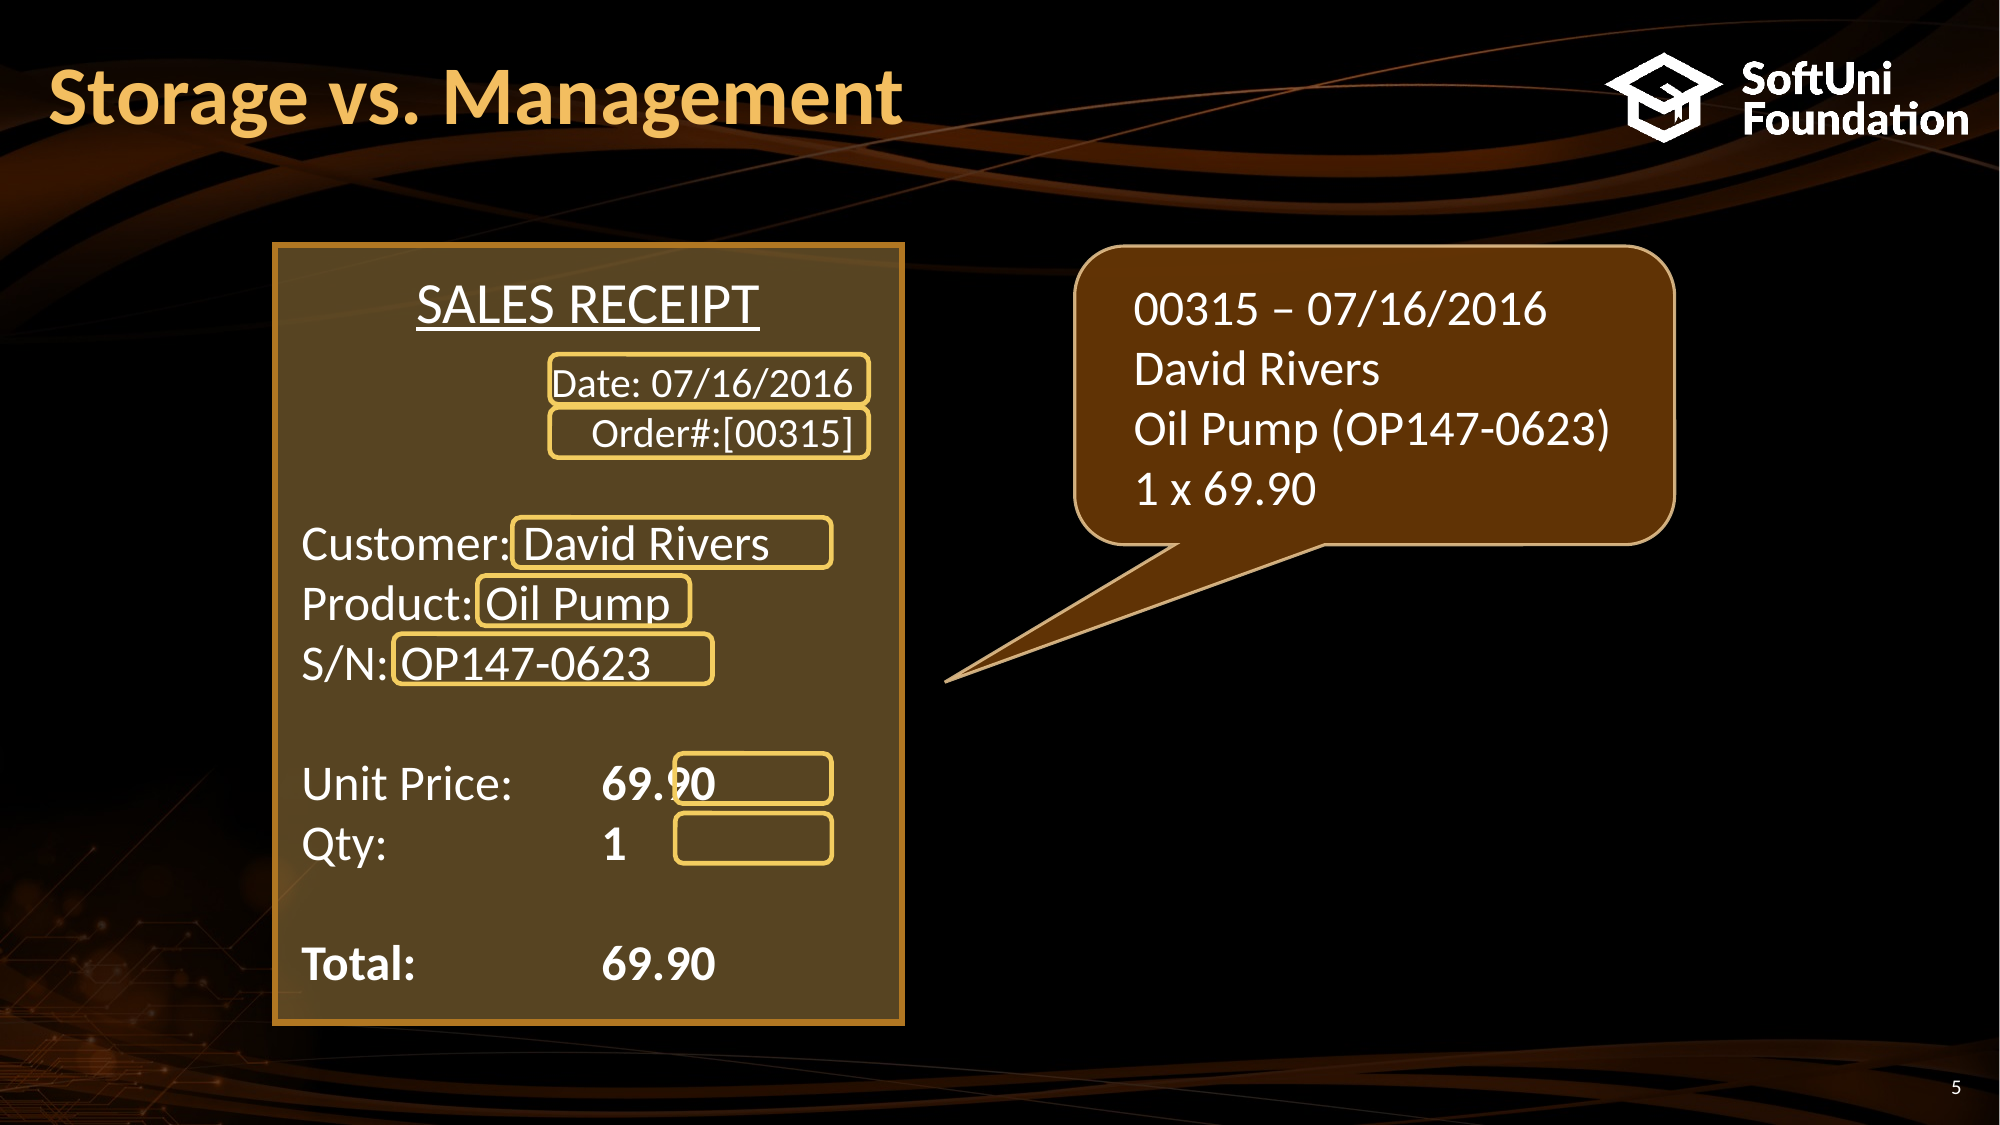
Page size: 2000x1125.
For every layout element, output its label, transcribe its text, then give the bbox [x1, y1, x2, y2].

text_box [511, 516, 833, 569]
slide_number 5 [1897, 1070, 1968, 1103]
text_box [548, 406, 870, 459]
text_box 00315 – 07/16/2016 David Rivers Oil Pump (OP147-0623) 1 x 69.90 [944, 244, 1676, 684]
text_box [674, 812, 833, 865]
text_box [476, 574, 691, 627]
text_box Date: 07/16/2016 Order#:[00315] [526, 348, 869, 503]
text_box Customer: David Rivers Product: Oil Pump S/N: OP147-0623 Unit Price: 69.90 Qty: 1 Total: 69.90 [286, 503, 891, 999]
title Storage vs. Management [30, 6, 1602, 189]
text_box [274, 244, 903, 1024]
picture [0, 0, 2000, 1125]
text_box [548, 353, 870, 406]
text_box [673, 752, 833, 805]
text_box [392, 632, 714, 685]
text_box SALES RECEIPT [401, 257, 776, 343]
